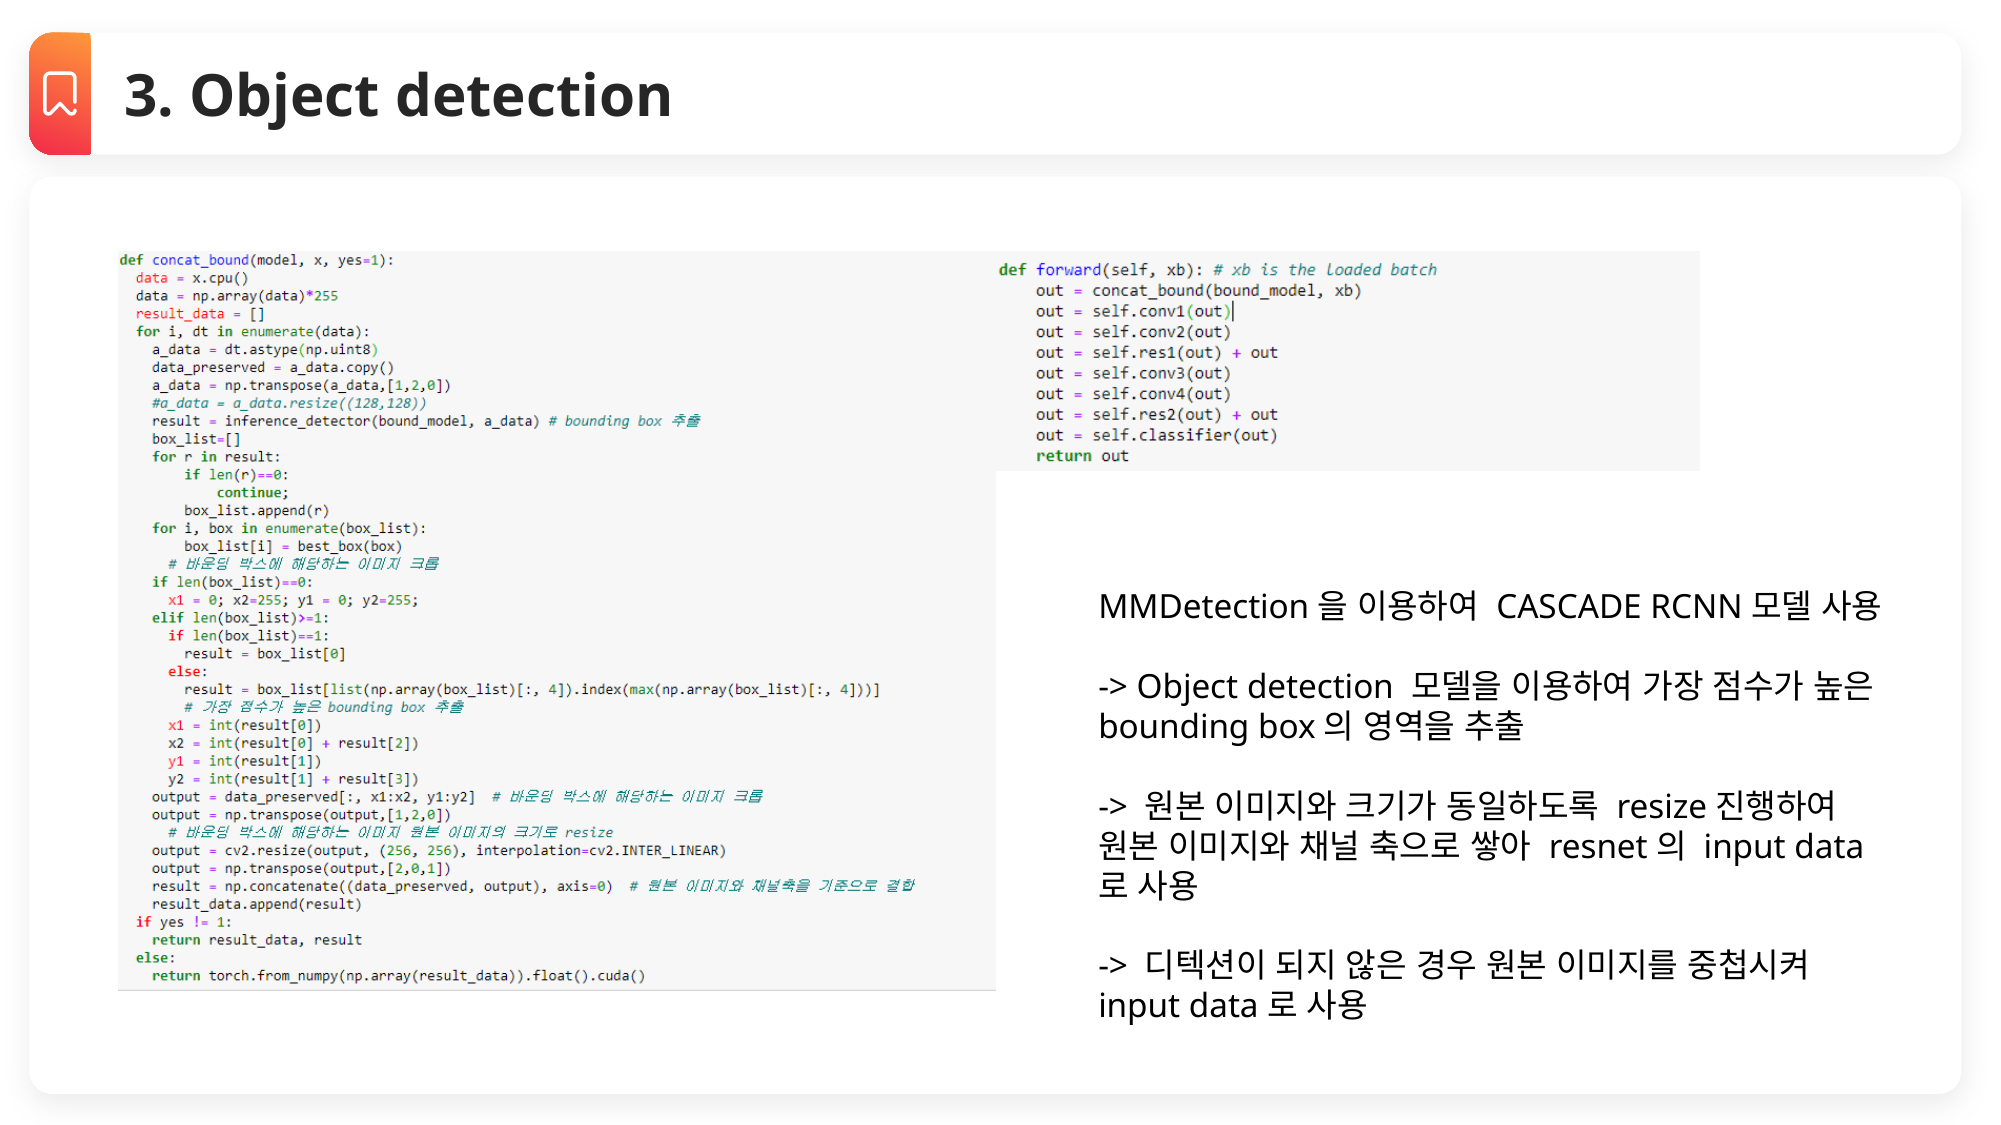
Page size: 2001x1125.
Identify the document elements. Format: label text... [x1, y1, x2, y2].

text_box MMDetection을 이용하여 CASCADE RCNN모델 사용 -> Object detection 모델을 이용하여 가장 점수가 높은 bounding box의 영역을 추출 -> 원본 이미지와 크기가 동일하도록 resize진행하여 원본 이미지와 채널 축으로 쌓아 resnet의 input data로 사용 -> 디텍션이 되지 않은 경우 원본 이미지를 중첩시켜 input data로 사용 [1083, 577, 1913, 1032]
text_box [29, 32, 91, 155]
picture [118, 251, 1700, 993]
text_box [28, 175, 1963, 1095]
text_box 3. Object detection [48, 31, 1963, 156]
